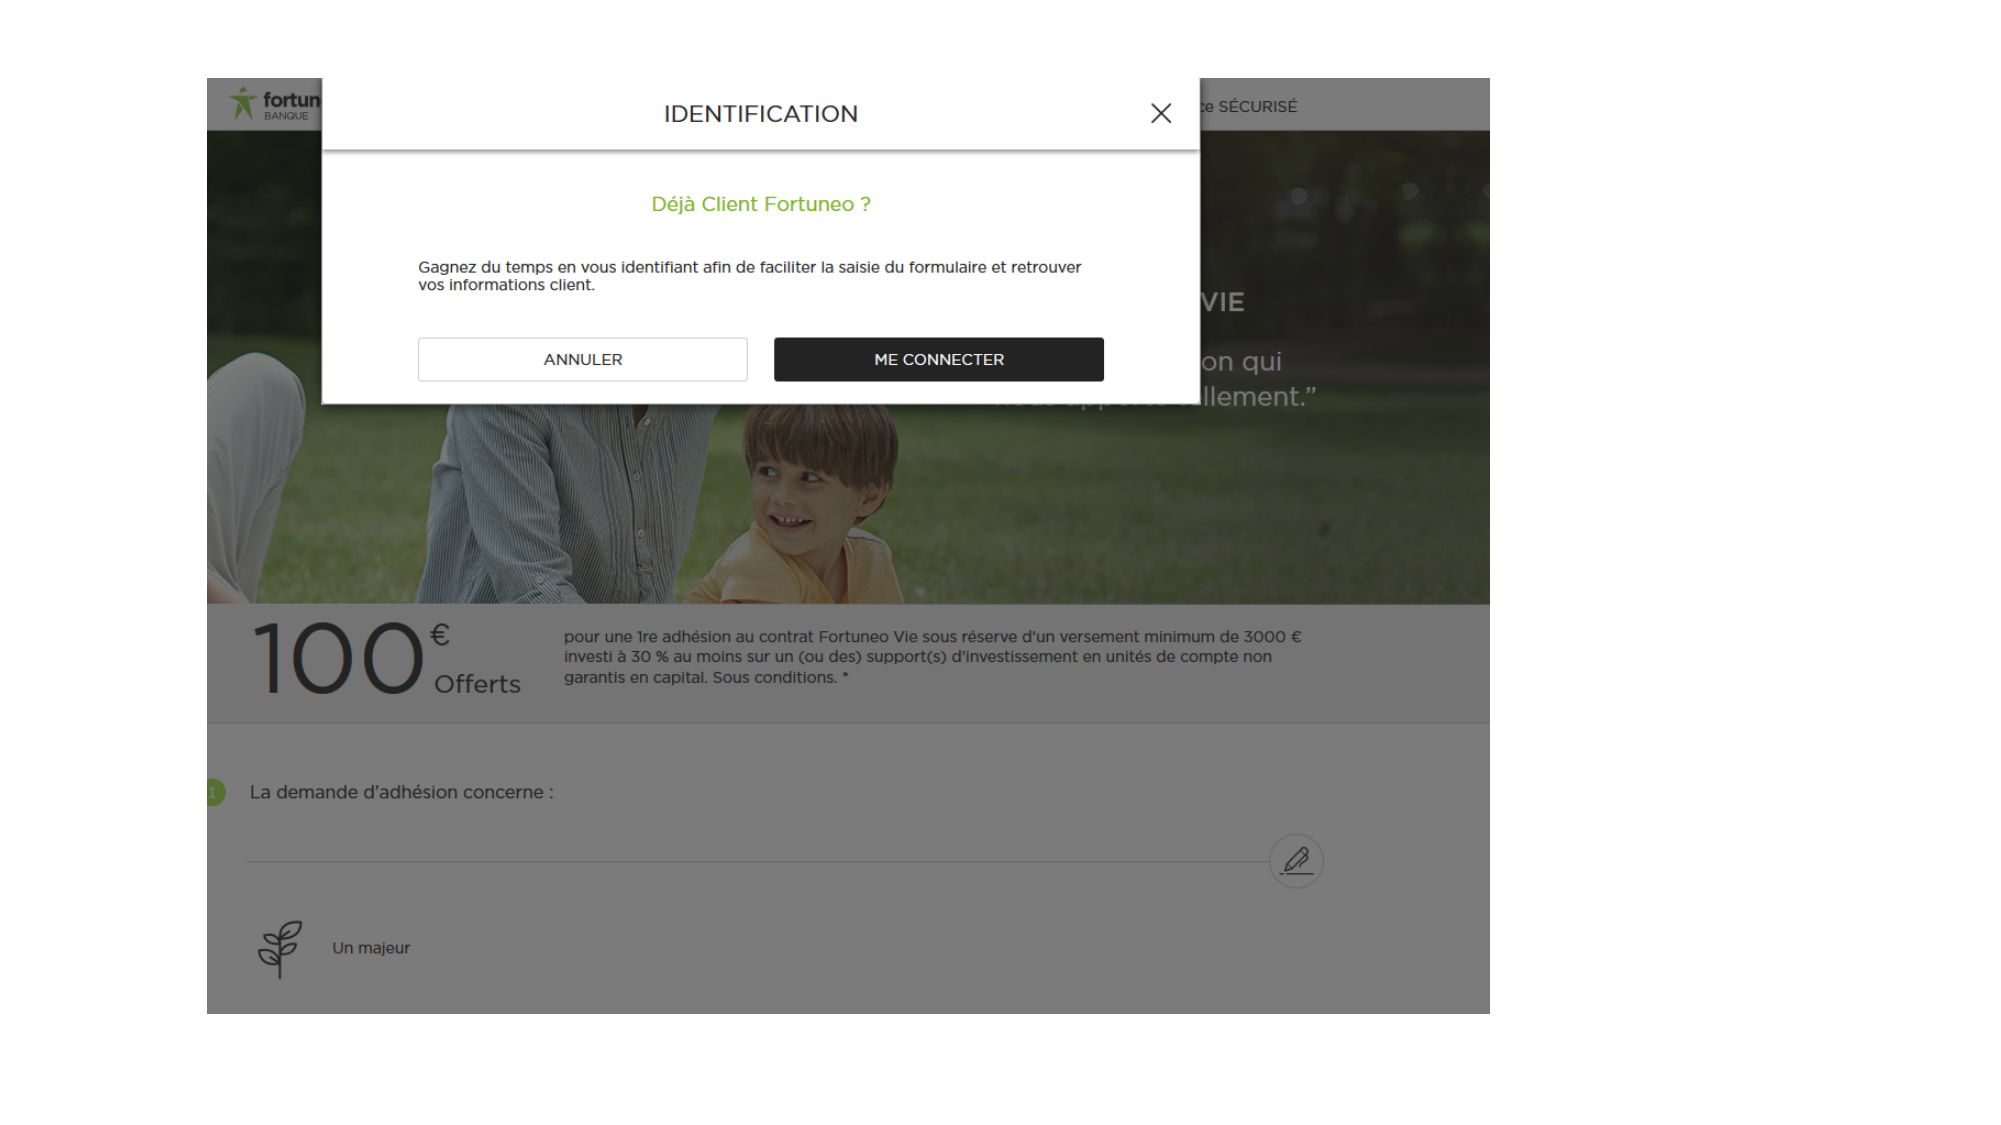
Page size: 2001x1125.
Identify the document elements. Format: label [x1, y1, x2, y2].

list [207, 78, 1490, 1014]
